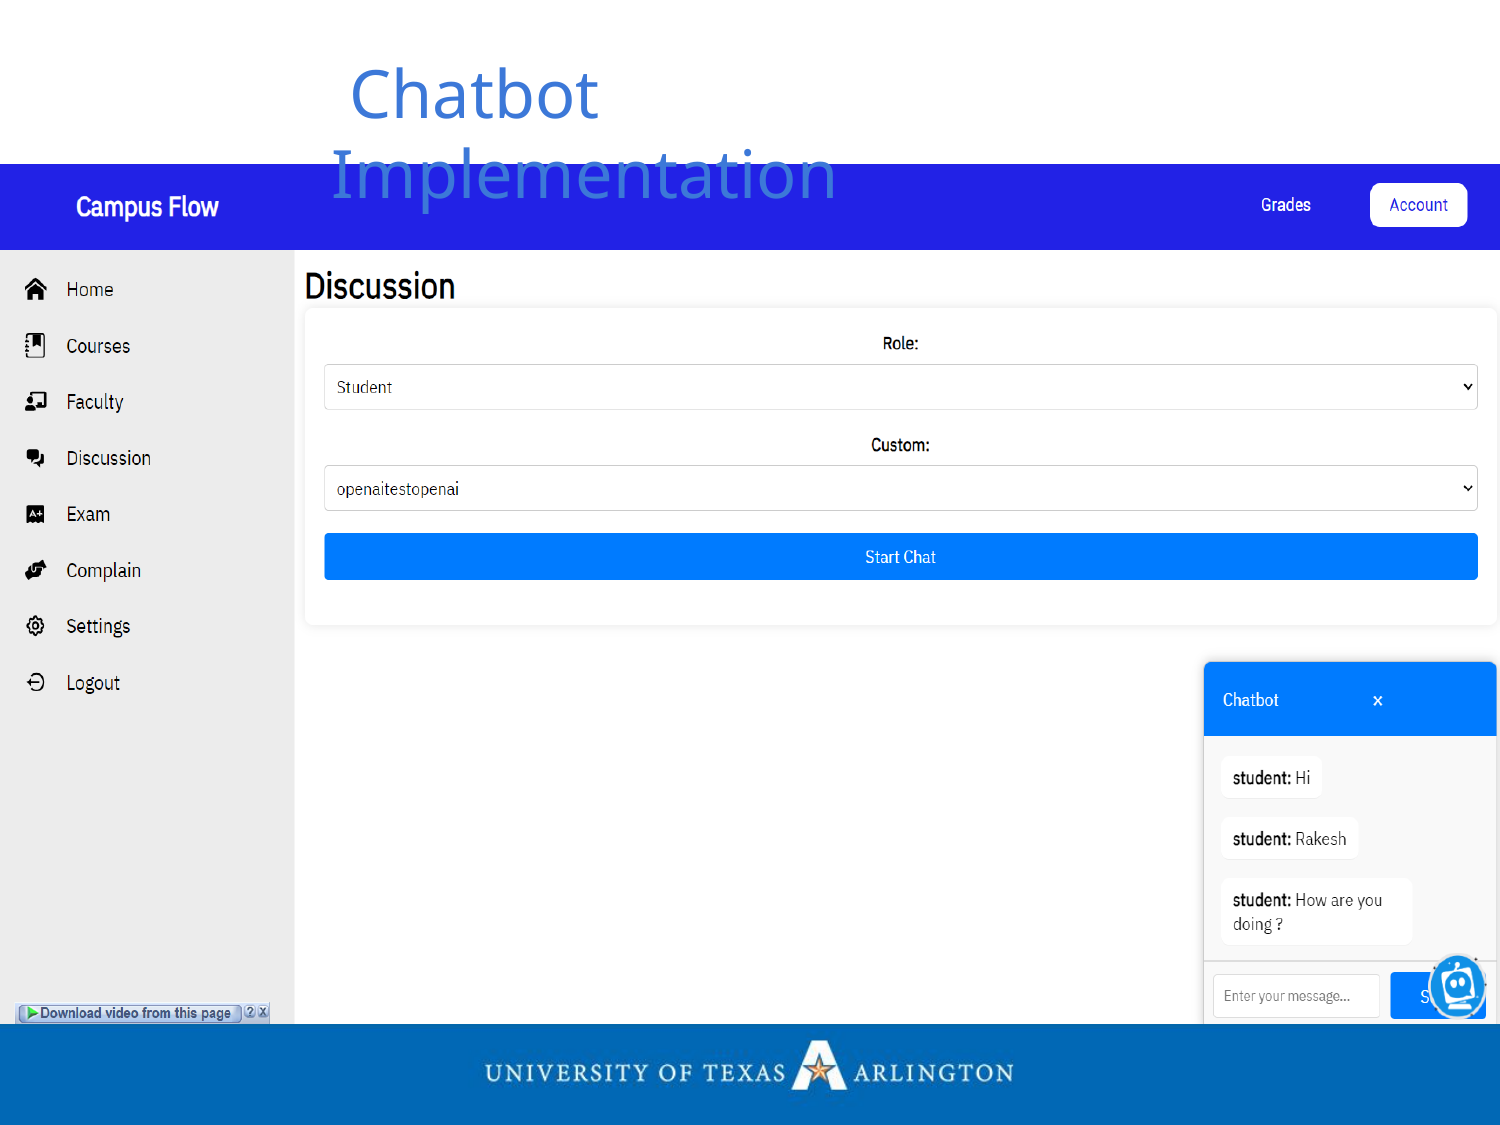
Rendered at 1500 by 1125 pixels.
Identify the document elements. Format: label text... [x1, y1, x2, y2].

picture [0, 0, 1500, 1125]
text_box Chatbot Implementation [316, 36, 1109, 145]
